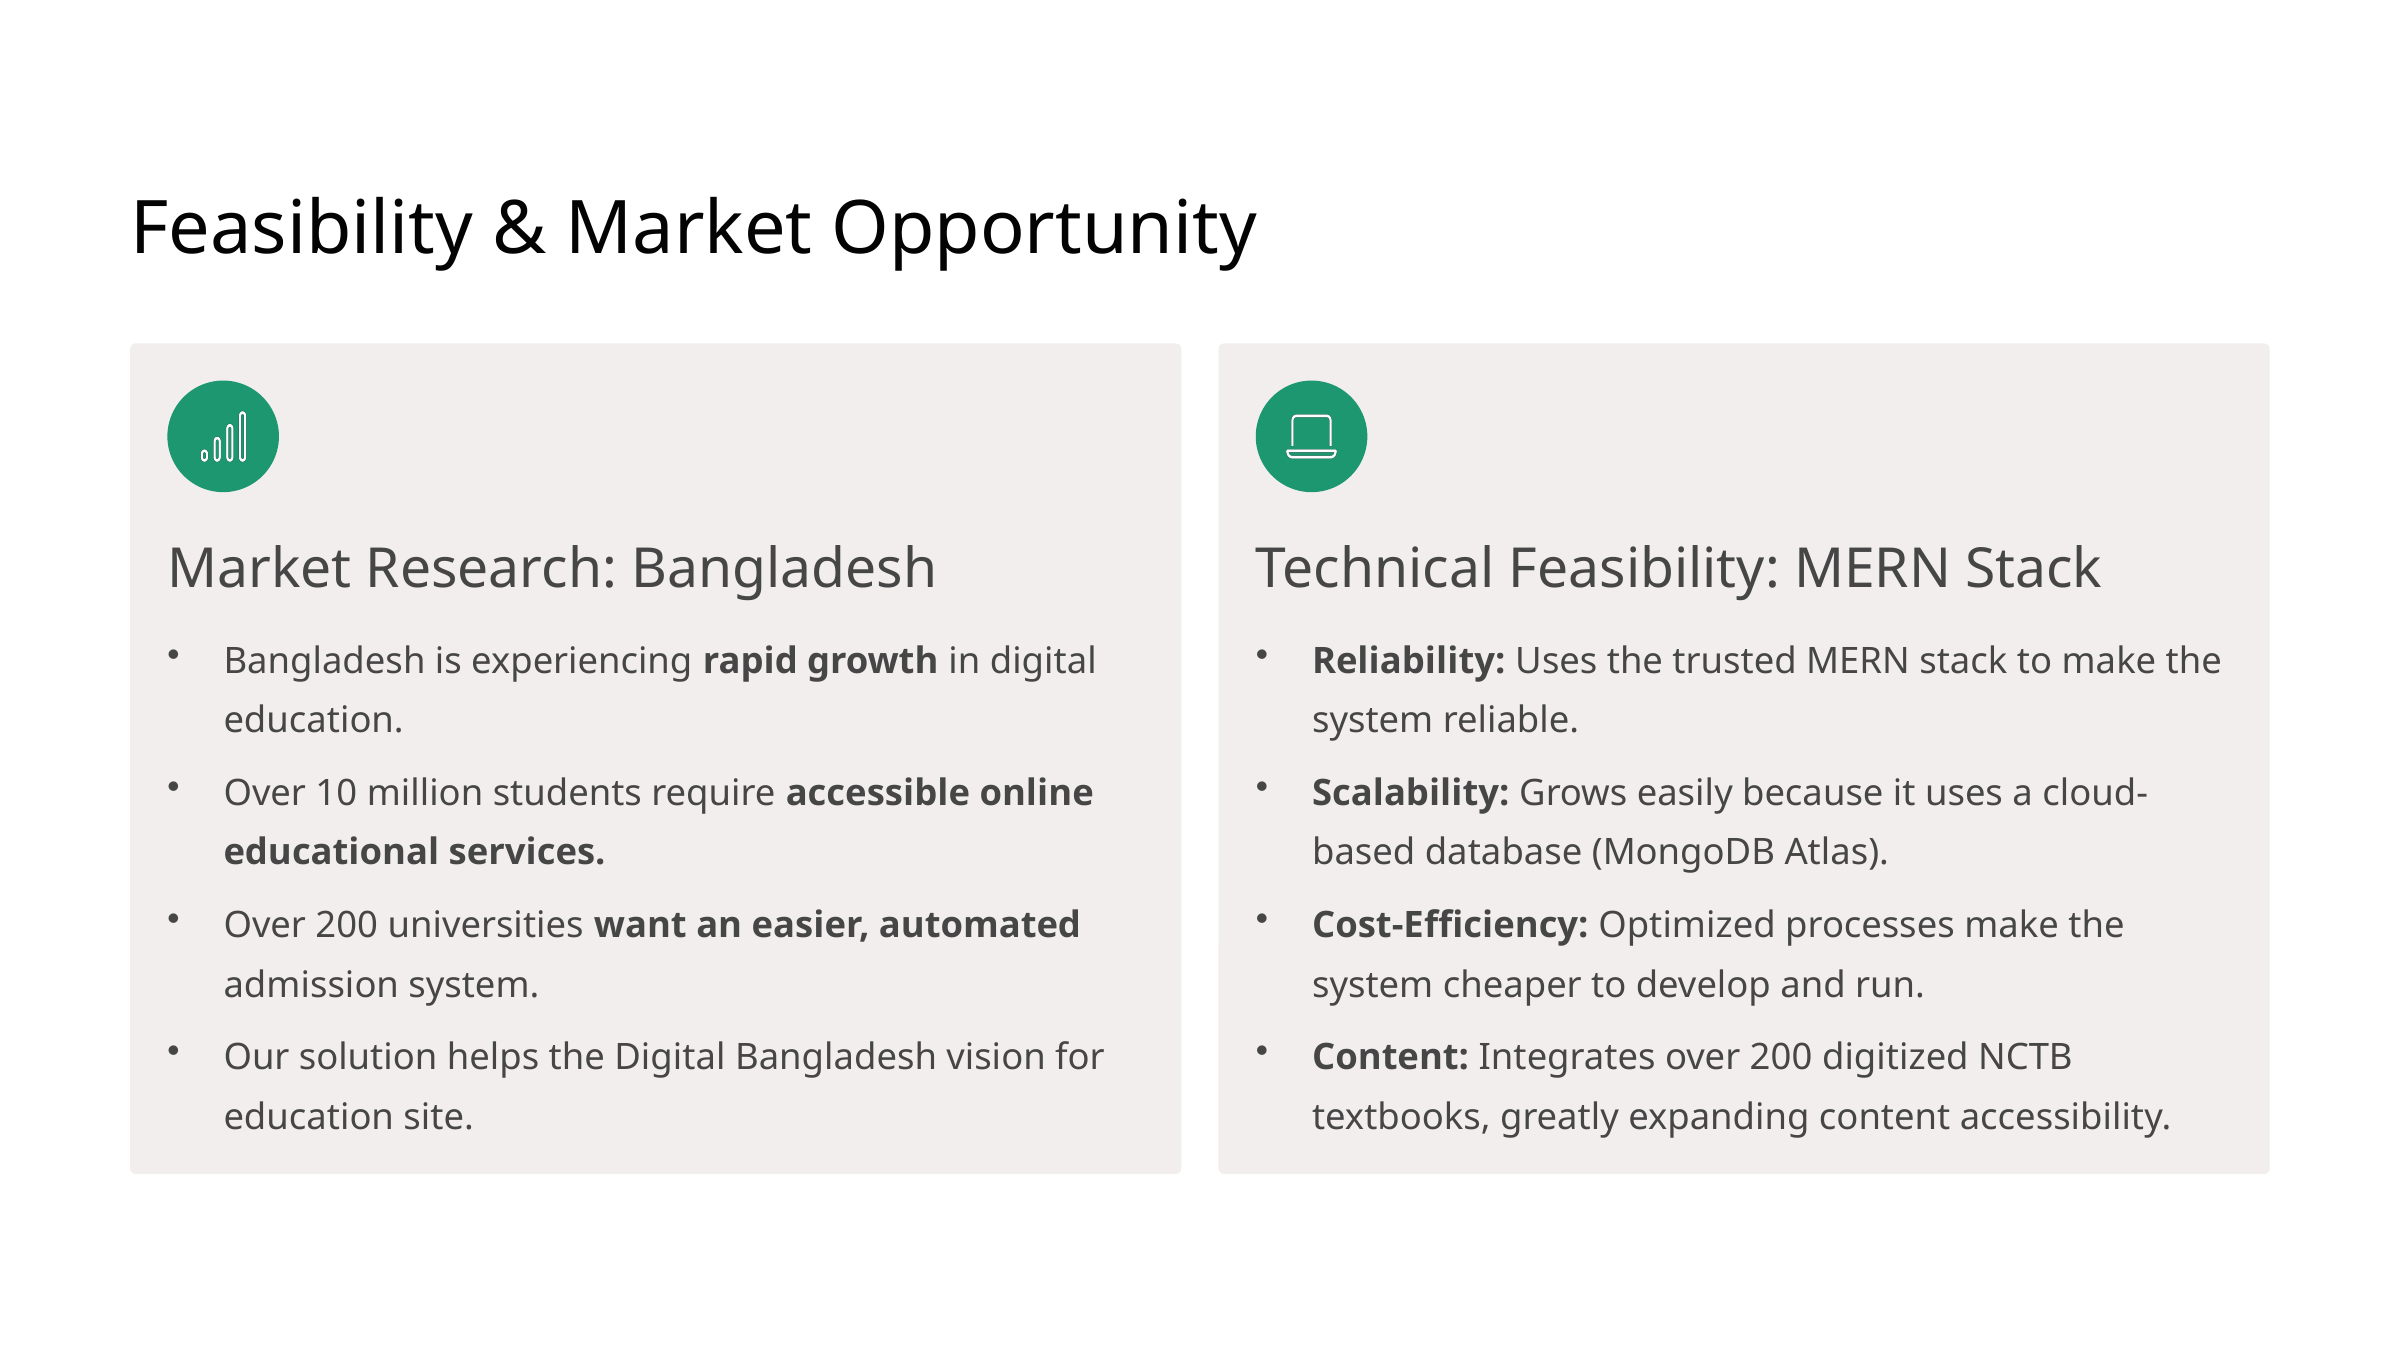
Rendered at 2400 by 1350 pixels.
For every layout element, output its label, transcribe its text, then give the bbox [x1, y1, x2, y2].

text_box Reliability: Uses the trusted MERN stack to make the system reliable. [1255, 621, 2233, 741]
text_box Technical Feasibility: MERN Stack [1255, 529, 2149, 600]
text_box Cost-Efficiency: Optimized processes make the system cheaper to develop and run. [1255, 885, 2233, 1005]
text_box Scalability: Grows easily because it uses a cloud-based database (MongoDB Atlas). [1255, 753, 2233, 873]
text_box Over 200 universities want an easier, automated admission system. [167, 885, 1145, 1005]
text_box Market Research: Bangladesh [167, 529, 956, 600]
text_box Our solution helps the Digital Bangladesh vision for education site. [167, 1017, 1145, 1137]
text_box Feasibility & Market Opportunity [130, 175, 1303, 269]
text_box [1218, 343, 2270, 1175]
text_box Content: Integrates over 200 digitized NCTB textbooks, greatly expanding content accessibility. [1255, 1017, 2233, 1137]
text_box [167, 380, 279, 493]
picture [198, 411, 249, 462]
picture [1286, 411, 1337, 462]
text_box Over 10 million students require accessible online educational services. [167, 753, 1145, 873]
text_box Bangladesh is experiencing rapid growth in digital education. [167, 621, 1145, 741]
text_box [1255, 380, 1368, 493]
text_box [130, 343, 1182, 1175]
